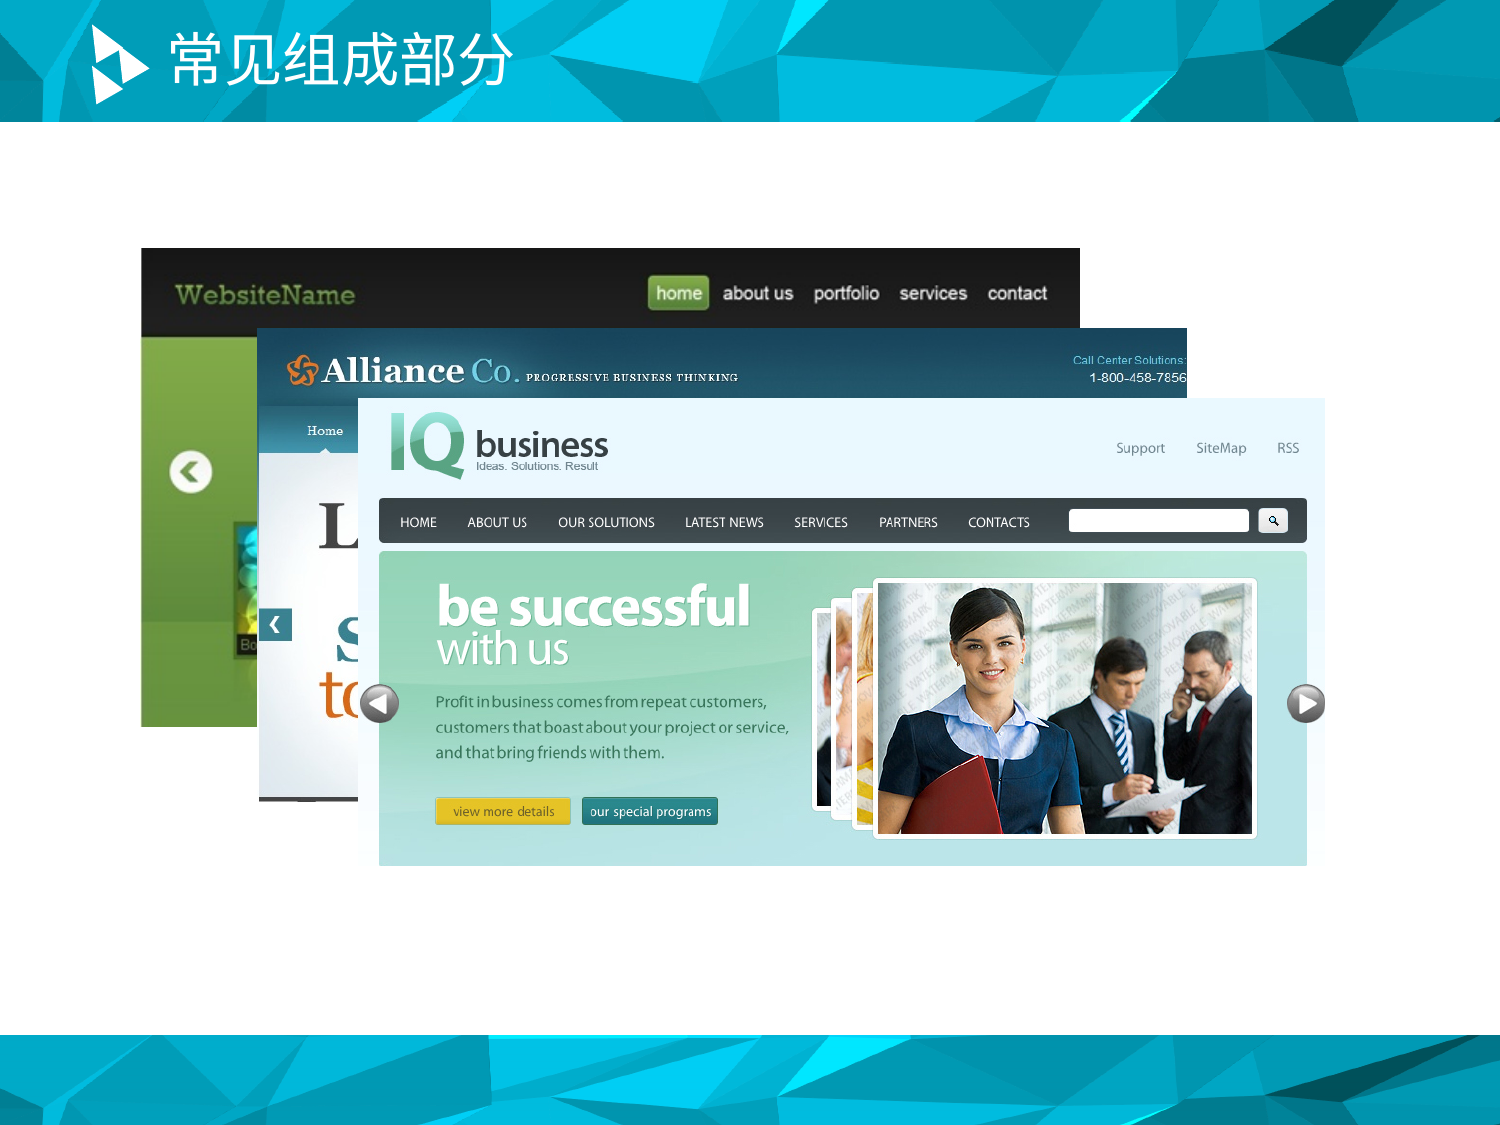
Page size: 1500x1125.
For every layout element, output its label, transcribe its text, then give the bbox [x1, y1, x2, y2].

title 常见组成部分 [151, 11, 1446, 115]
picture [0, 1035, 1500, 1125]
picture [0, 0, 1500, 122]
picture [140, 248, 1325, 866]
